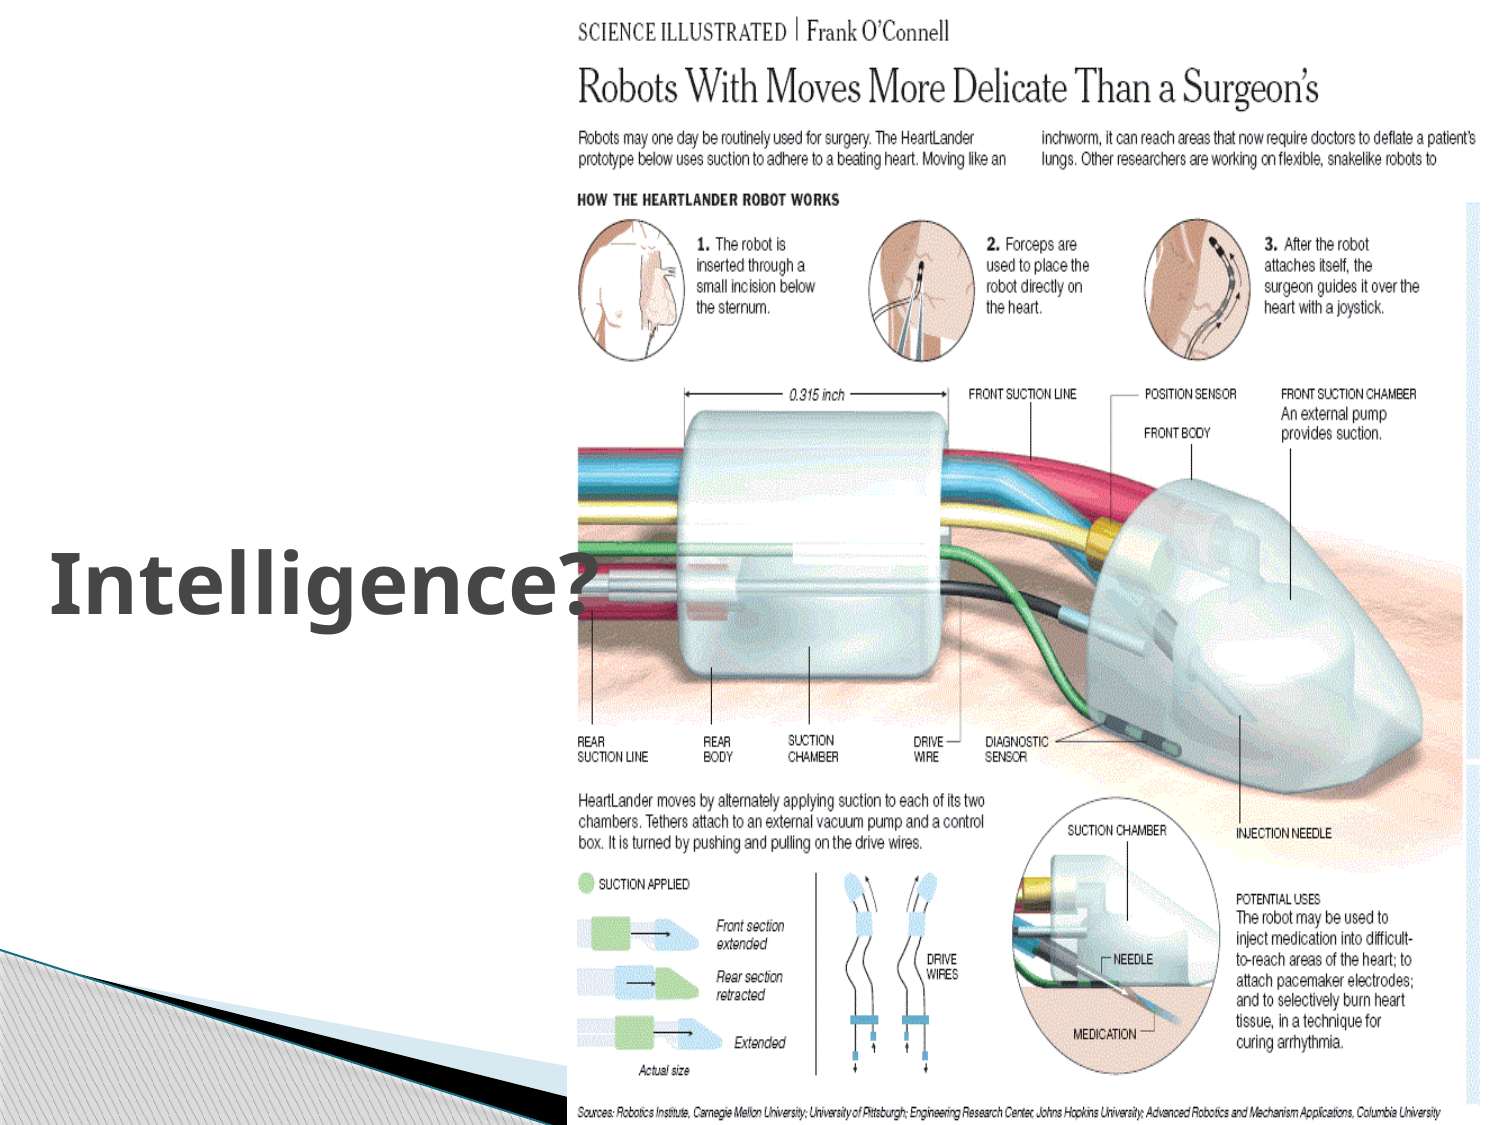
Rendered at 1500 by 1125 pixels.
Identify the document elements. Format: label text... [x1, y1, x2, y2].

title Intelligence? [34, 428, 561, 647]
picture [567, 0, 1480, 1125]
